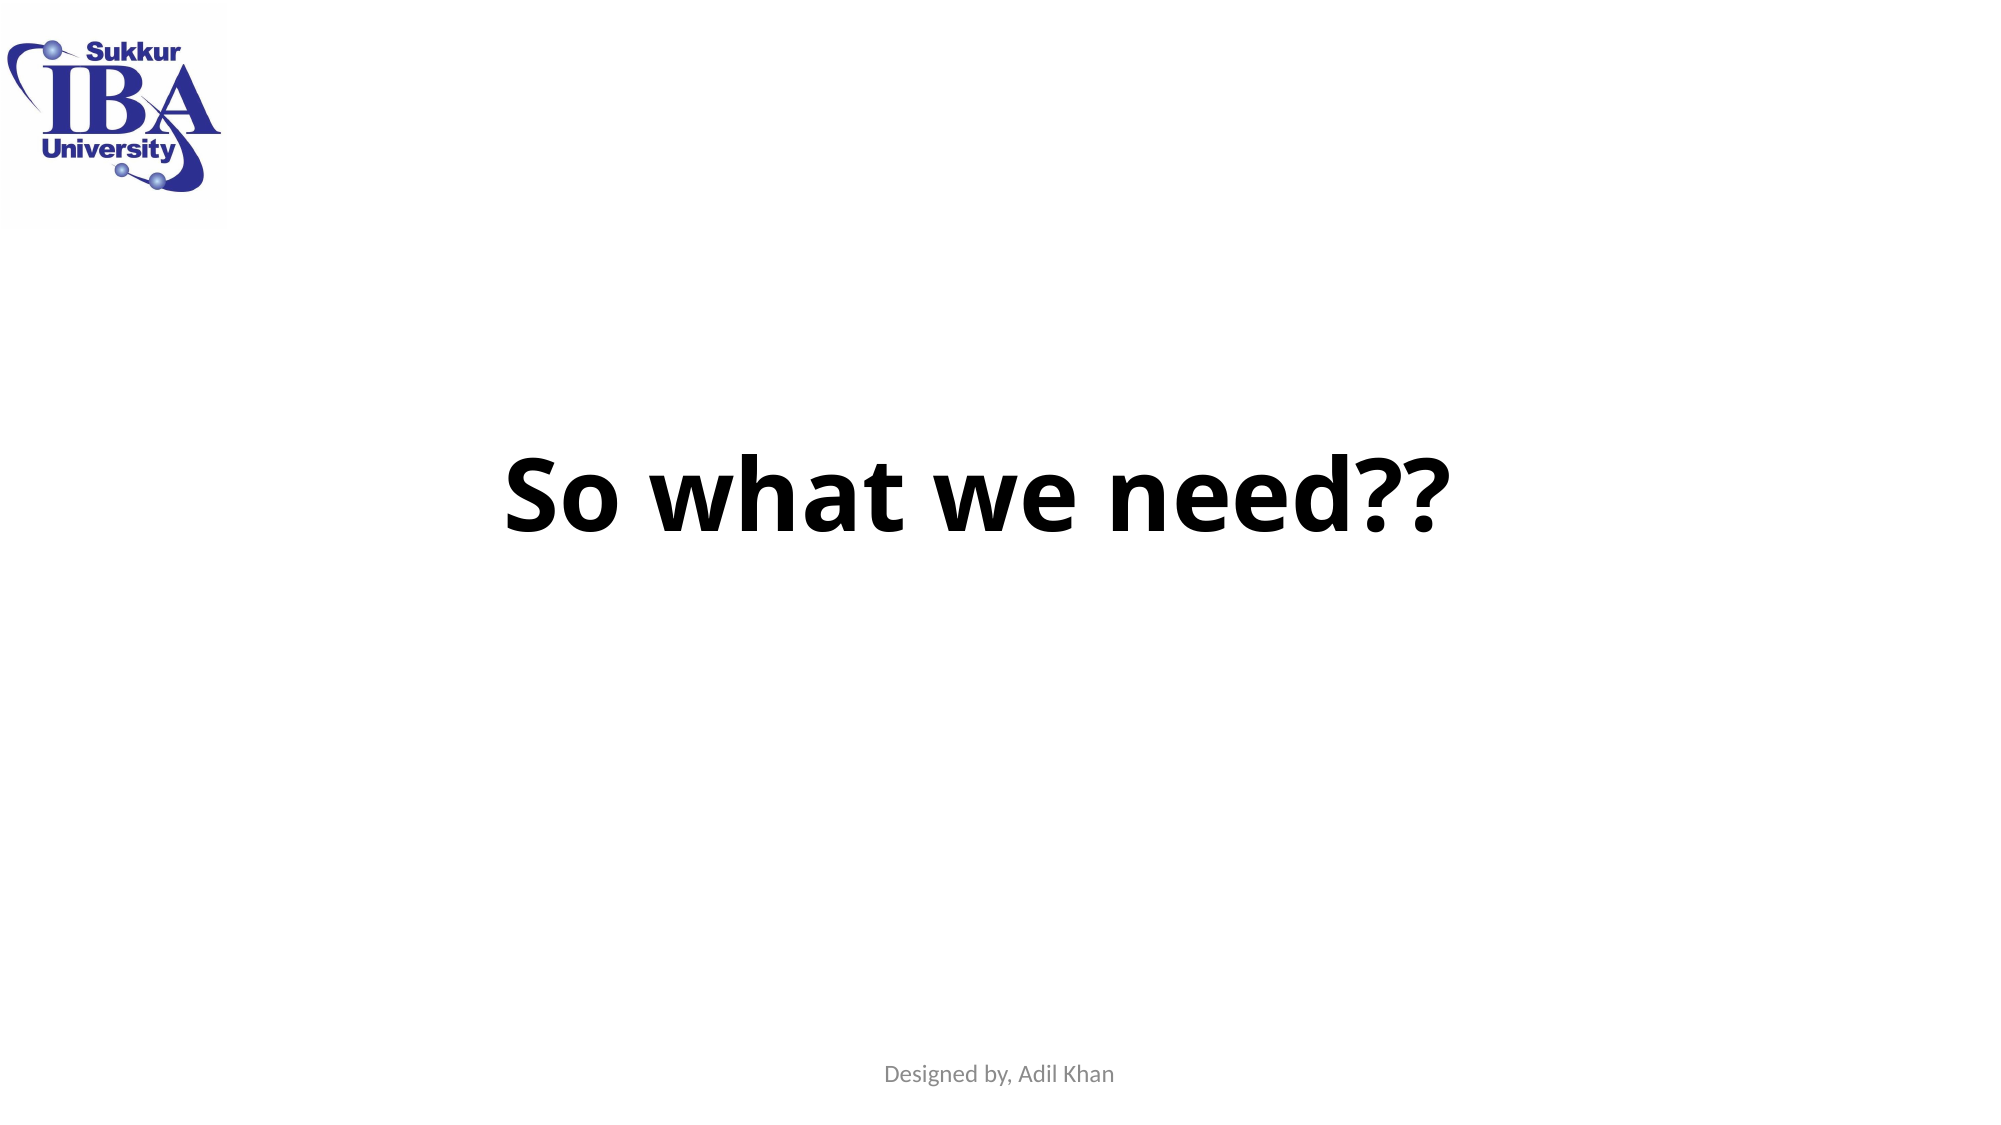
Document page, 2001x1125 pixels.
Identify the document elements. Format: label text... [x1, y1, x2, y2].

footer Designed by, Adil Khan [662, 1042, 1338, 1103]
title So what we need?? [473, 430, 1483, 567]
picture [1, 3, 227, 229]
